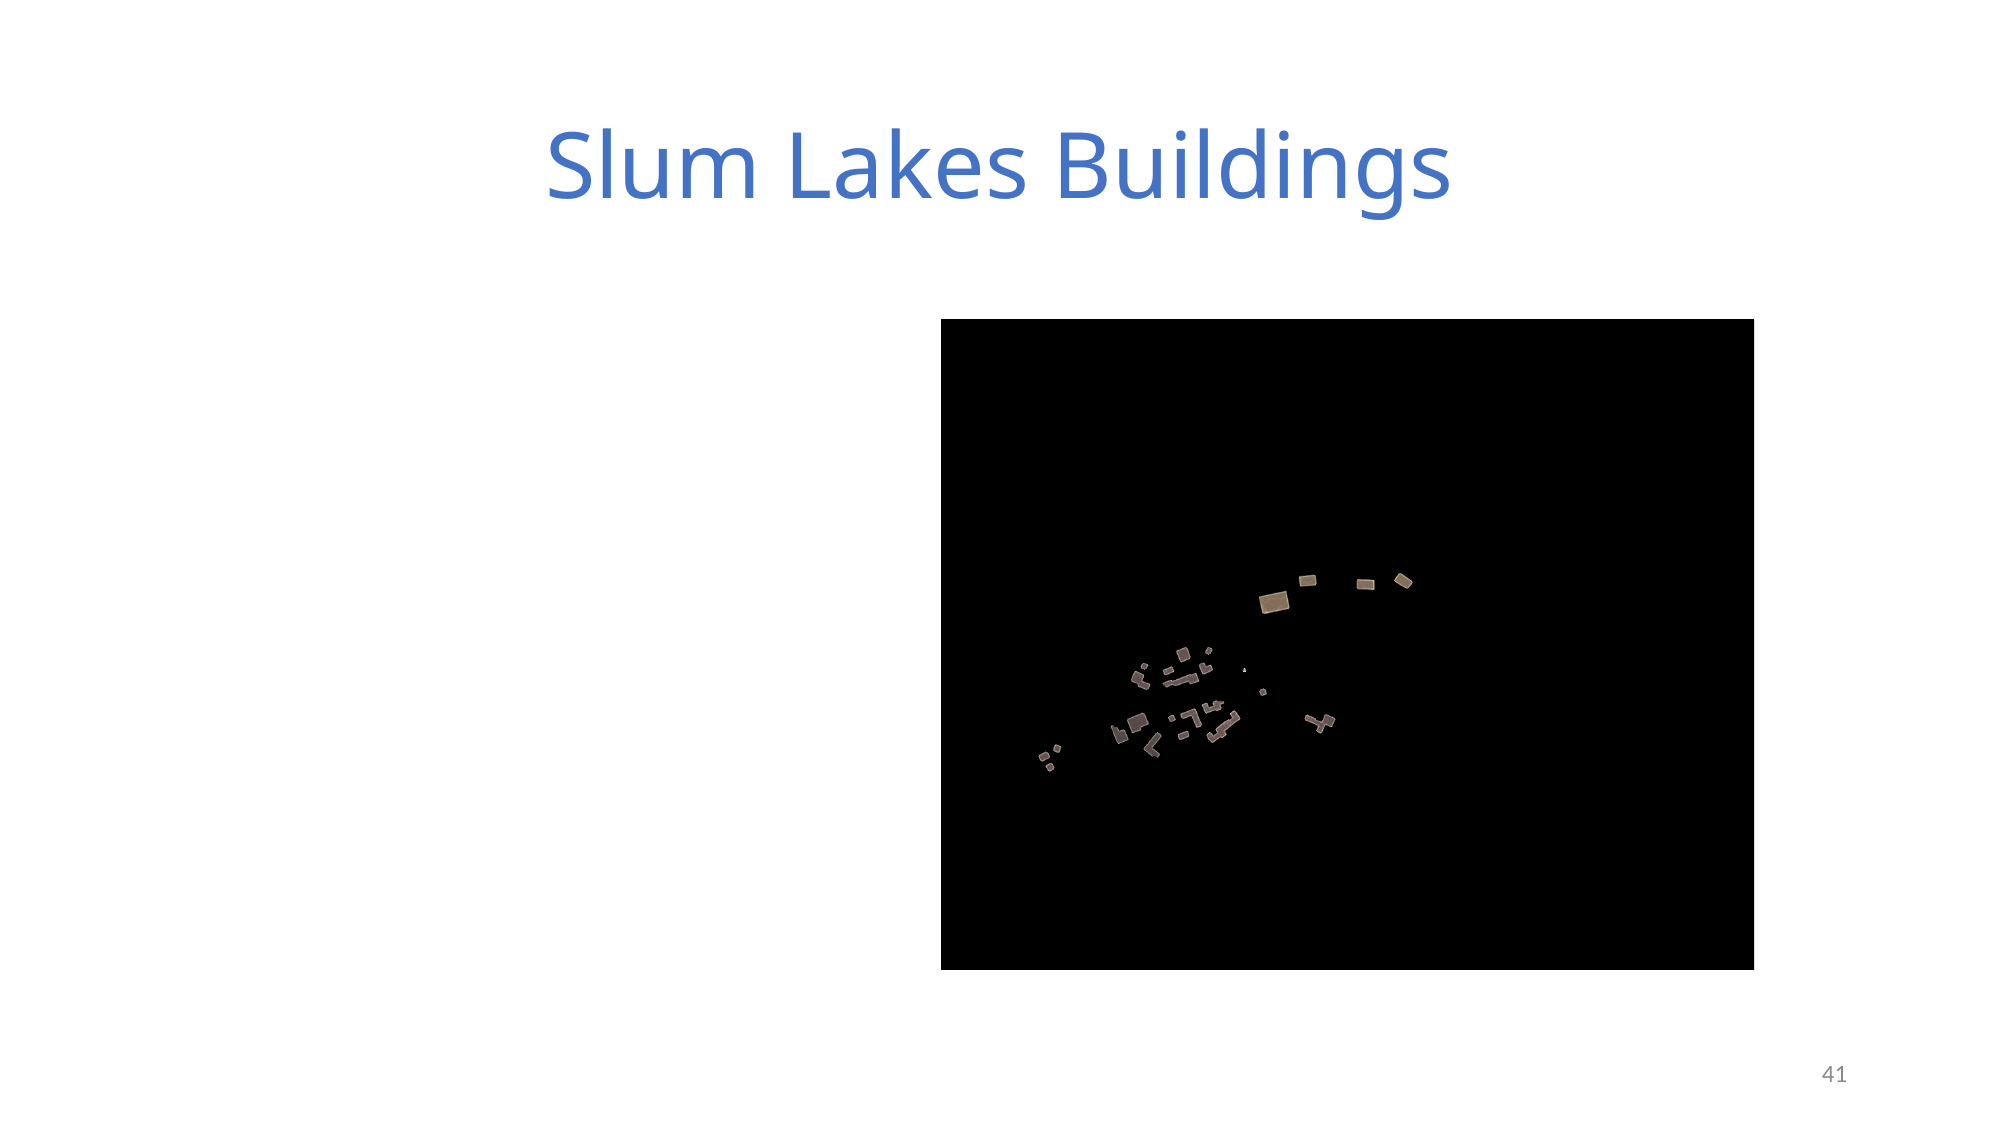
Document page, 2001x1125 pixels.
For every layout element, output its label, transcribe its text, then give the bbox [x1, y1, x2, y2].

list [941, 319, 1755, 970]
title Slum Lakes Buildings [137, 59, 1863, 278]
slide_number 41 [1412, 1042, 1863, 1103]
